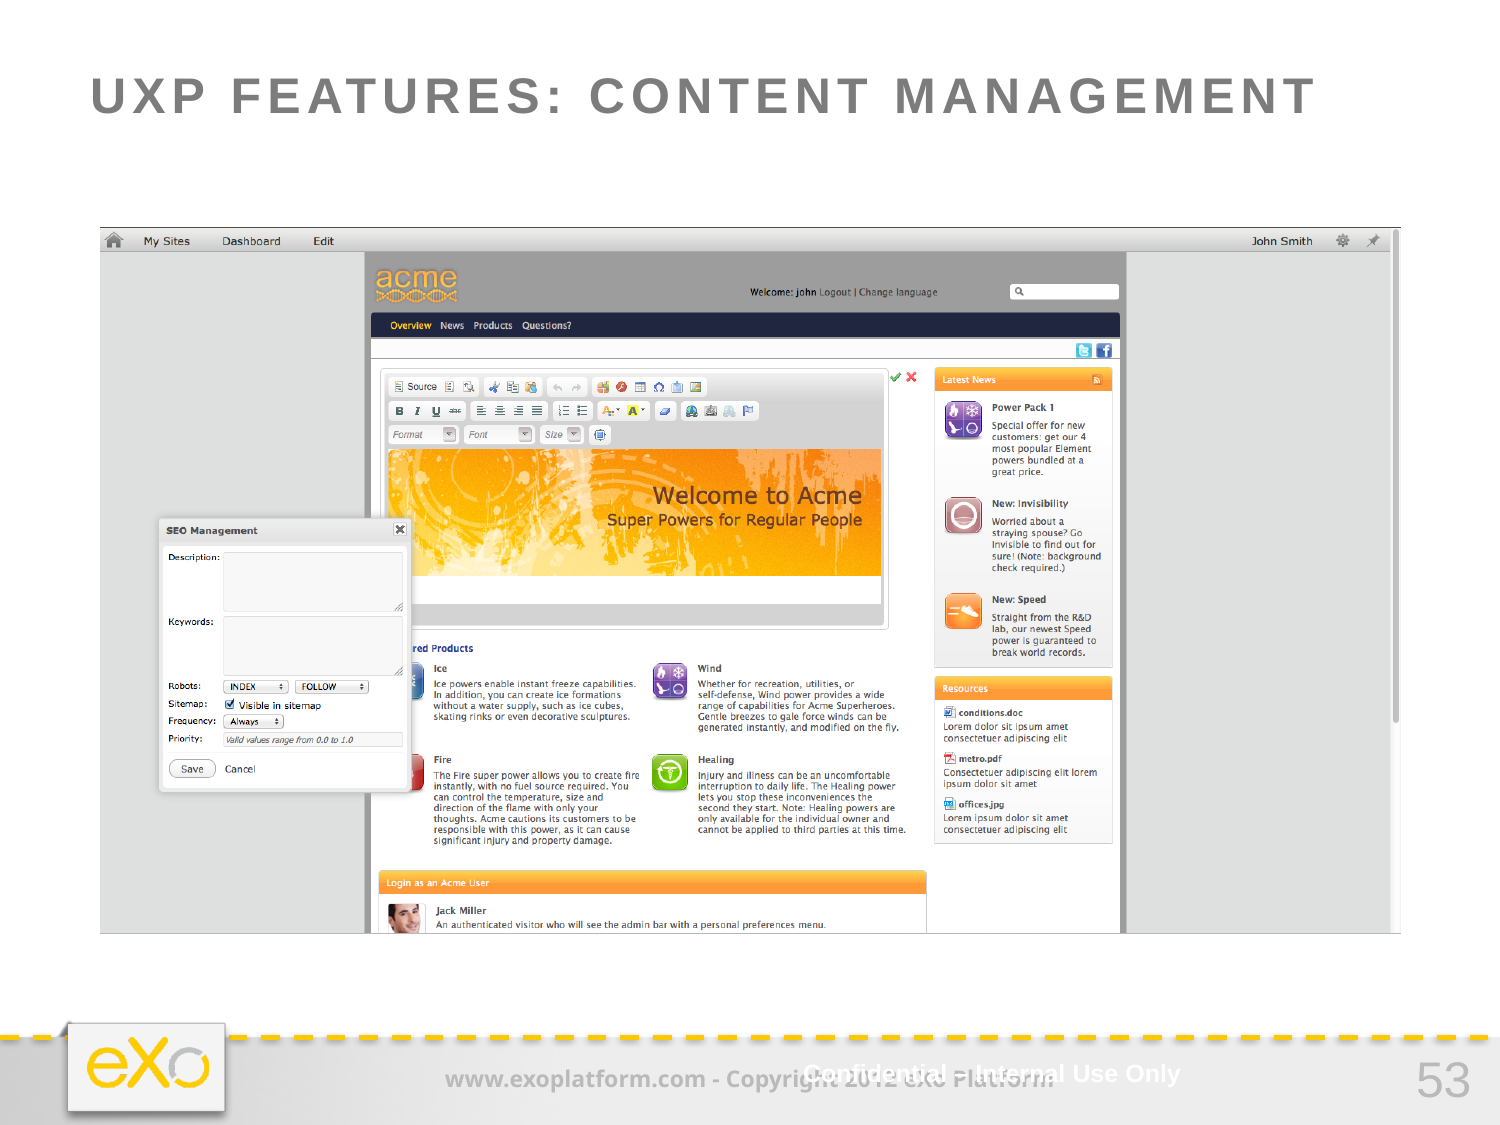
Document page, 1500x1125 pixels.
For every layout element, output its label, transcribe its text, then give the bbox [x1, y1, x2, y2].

title UXP Features: Content Management [75, 37, 1425, 150]
picture [0, 1010, 1500, 1125]
picture [100, 227, 1401, 934]
text_box Confidential – Internal Use Only [788, 1050, 1197, 1095]
